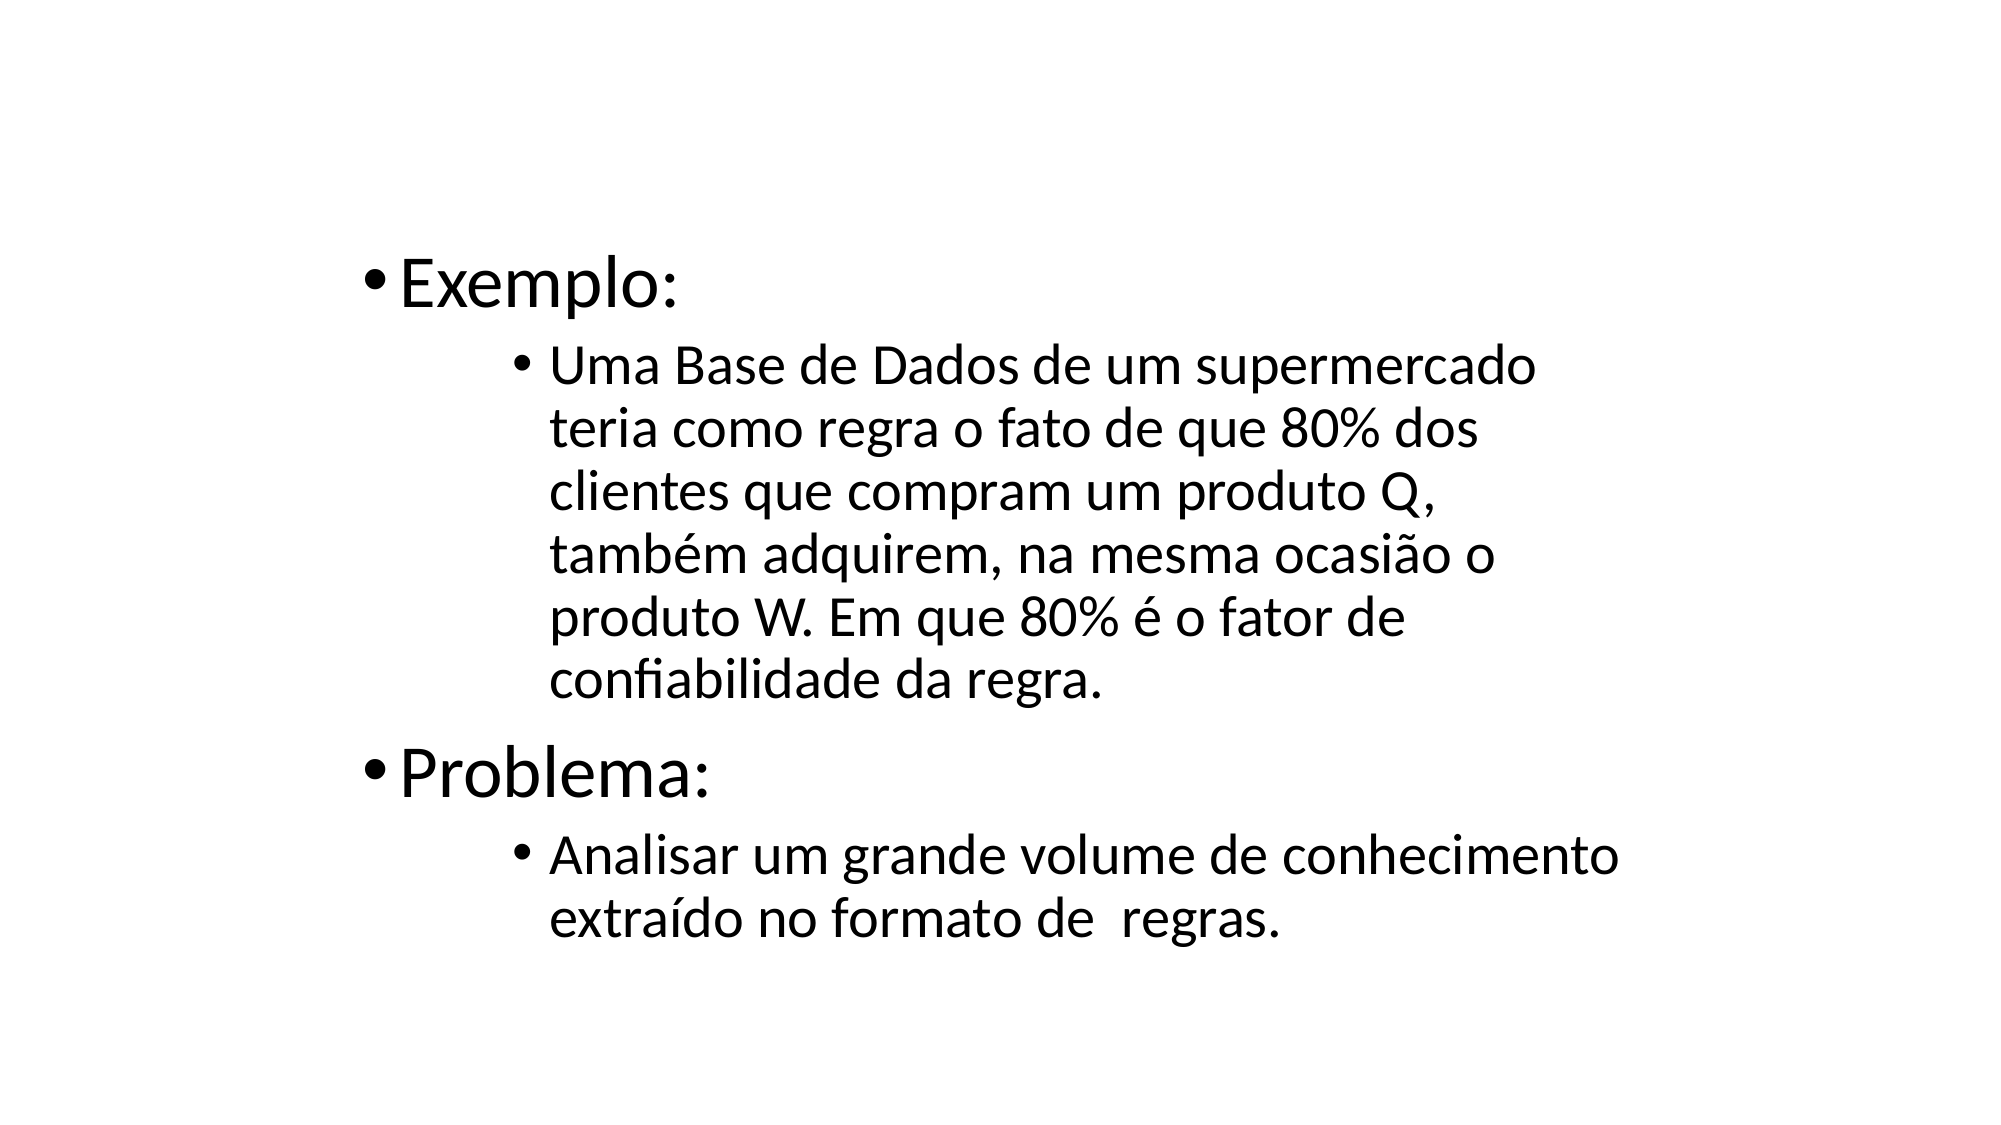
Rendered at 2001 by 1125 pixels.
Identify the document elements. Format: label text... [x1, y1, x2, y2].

list Exemplo: Uma Base de Dados de um supermercado teria como regra o fato de que 80% dos clientes que compram um produto Q, também adquirem, na mesma ocasião o produto W. Em que 80% é o fator de confiabilidade da regra. Problema: Analisar um grande volume de conhecimento extraído no formato de regras. [362, 242, 1644, 1004]
